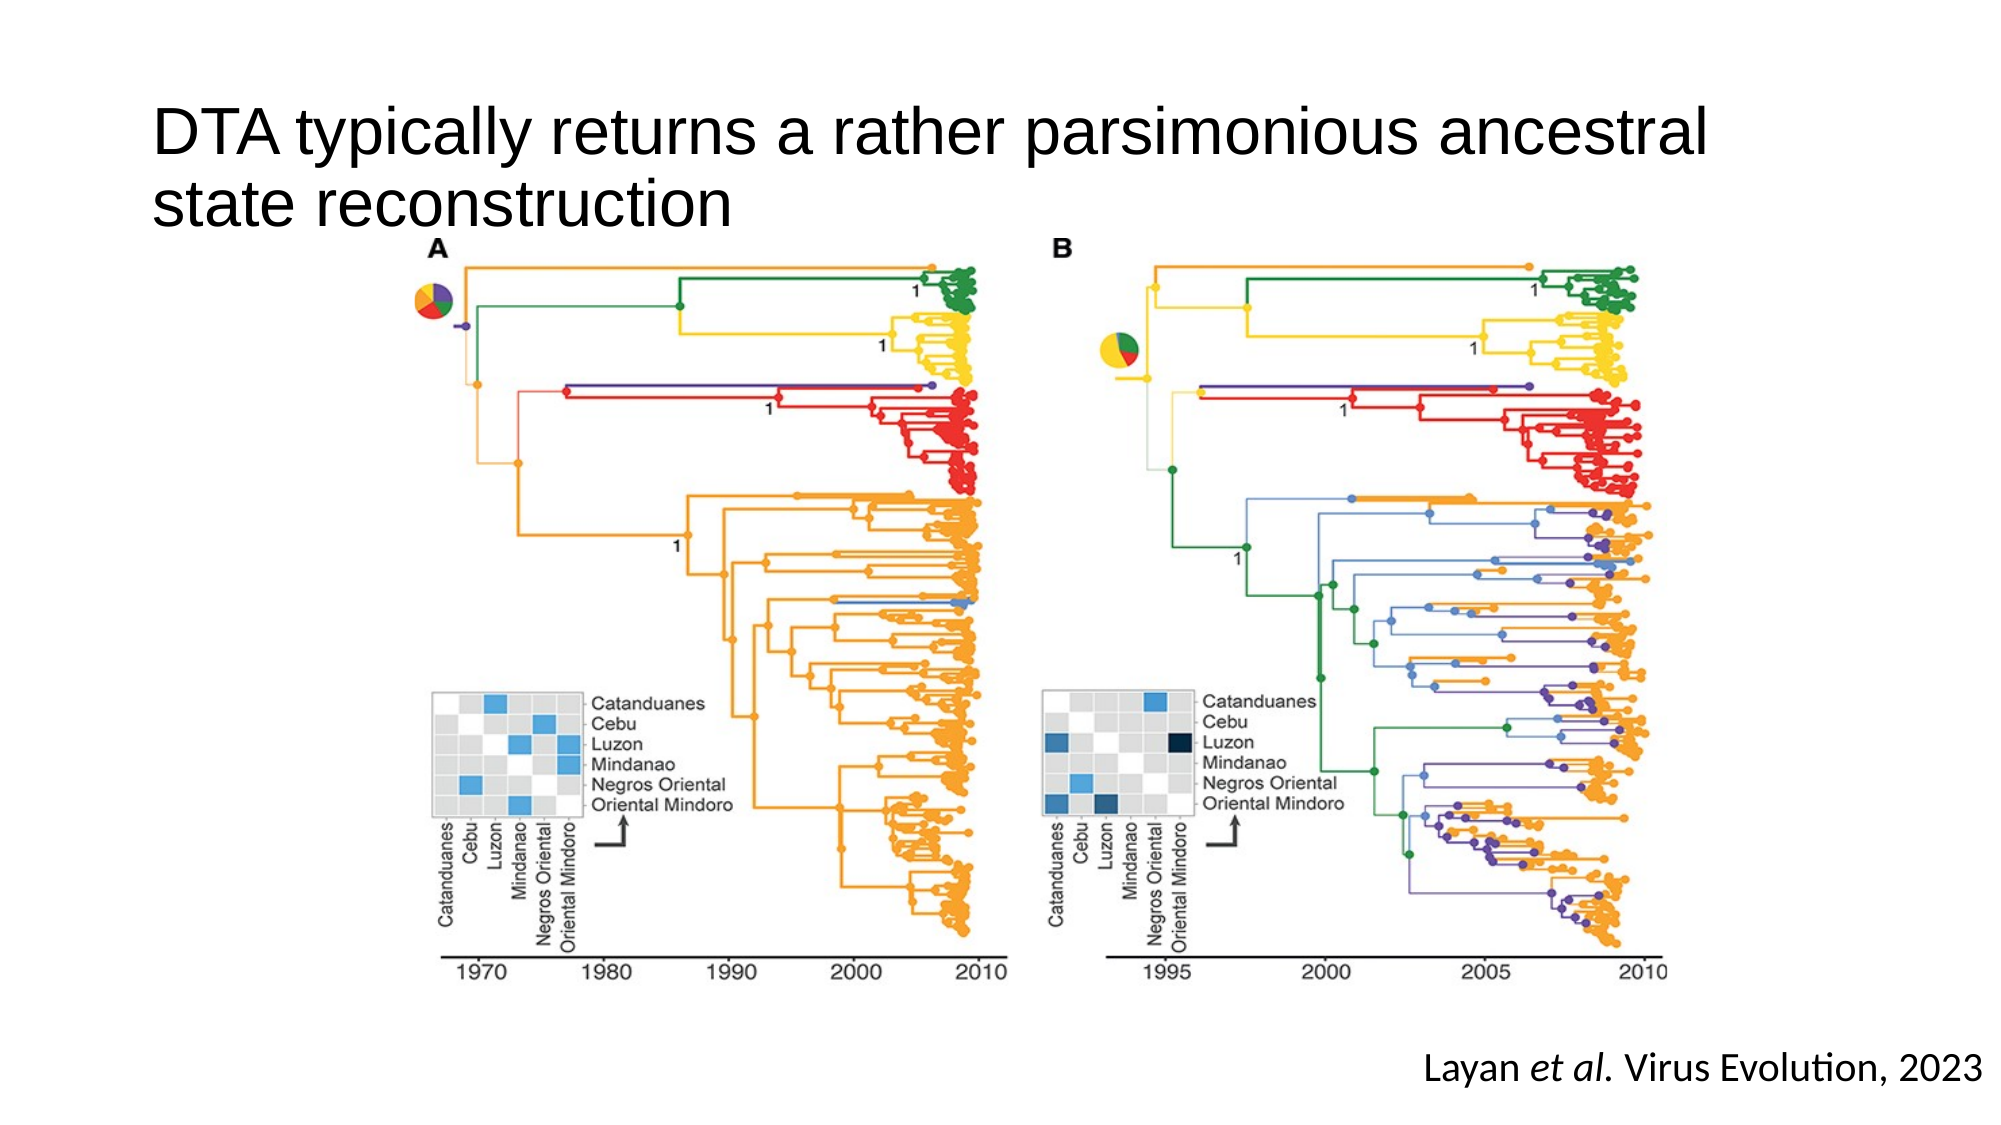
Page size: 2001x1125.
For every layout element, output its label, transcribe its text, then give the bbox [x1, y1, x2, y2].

picture [414, 238, 1668, 1011]
title DTA typically returns a rather parsimonious ancestral state reconstruction [137, 59, 1863, 278]
text_box Layan et al. Virus Evolution, 2023 [1408, 1032, 2000, 1098]
